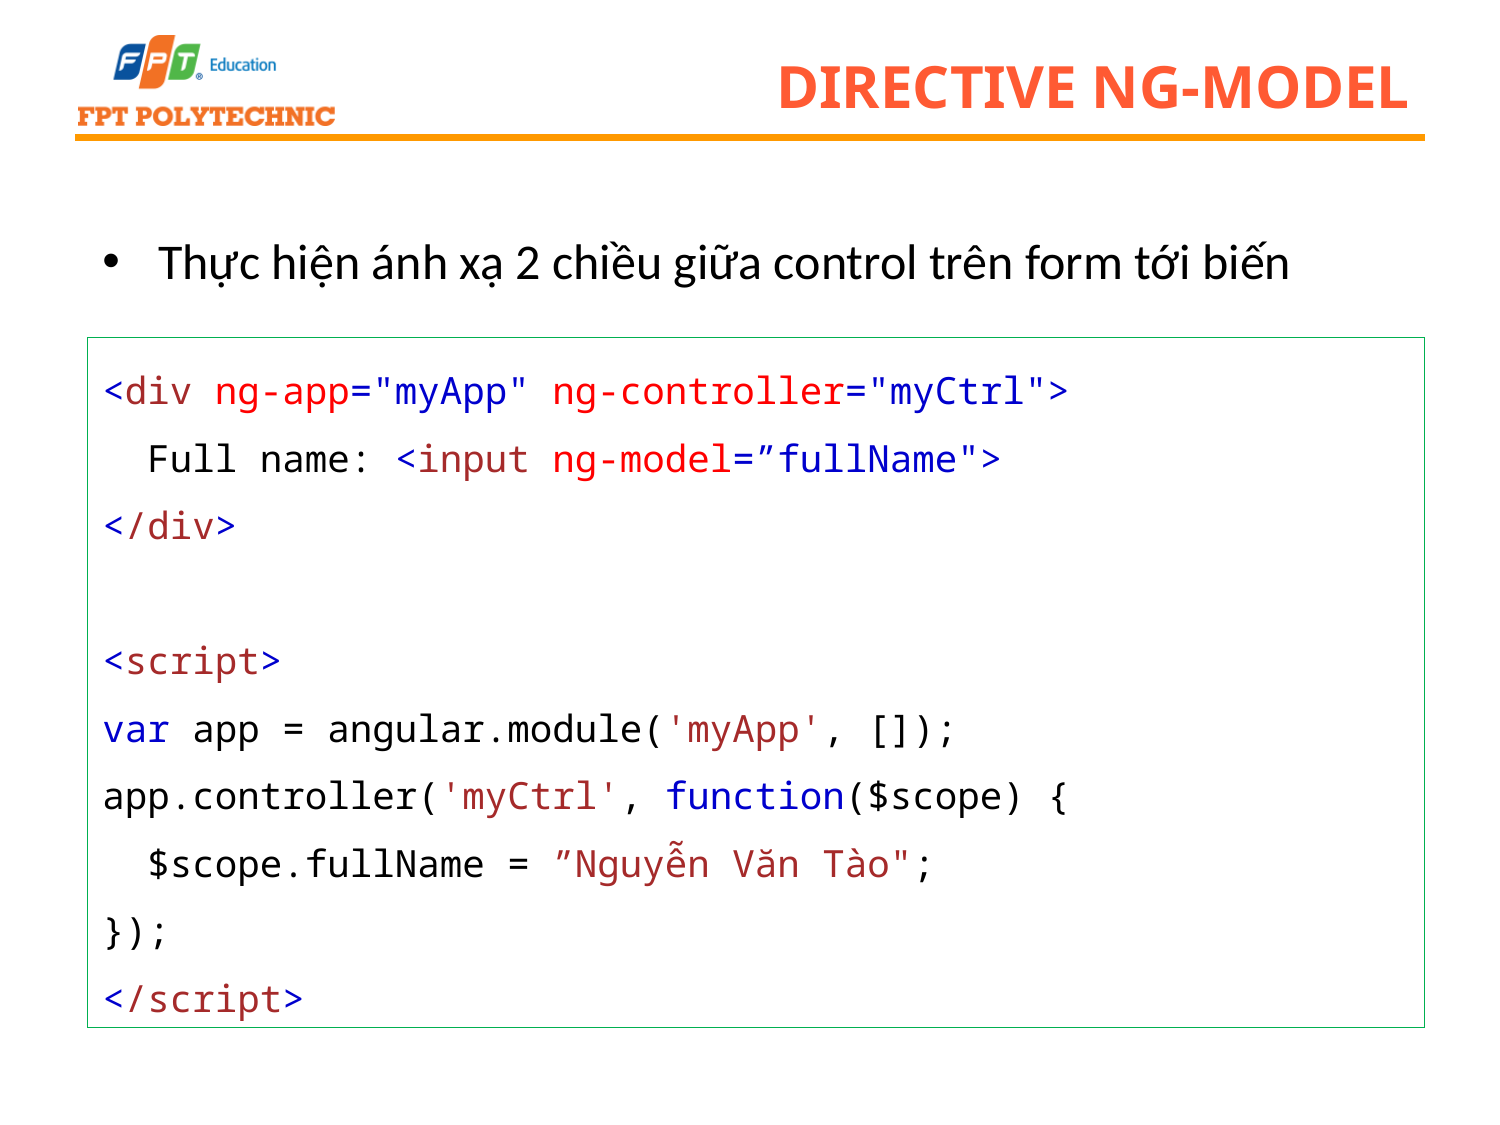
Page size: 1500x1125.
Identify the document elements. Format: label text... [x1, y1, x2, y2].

text_box Thực hiện ánh xạ 2 chiều giữa control trên form tới biến [87, 162, 1425, 298]
text_box <div ng-app="myApp" ng-controller="myCtrl"> Full name: <input ng-model=”fullName"> </div> <script> var app = angular.module('myApp', []); app.controller('myCtrl', function($scope) { $scope.fullName = ”Nguyễn Văn Tào"; }); </script> [87, 337, 1425, 1028]
picture [78, 35, 338, 126]
title Directive ng-model [337, 45, 1425, 125]
